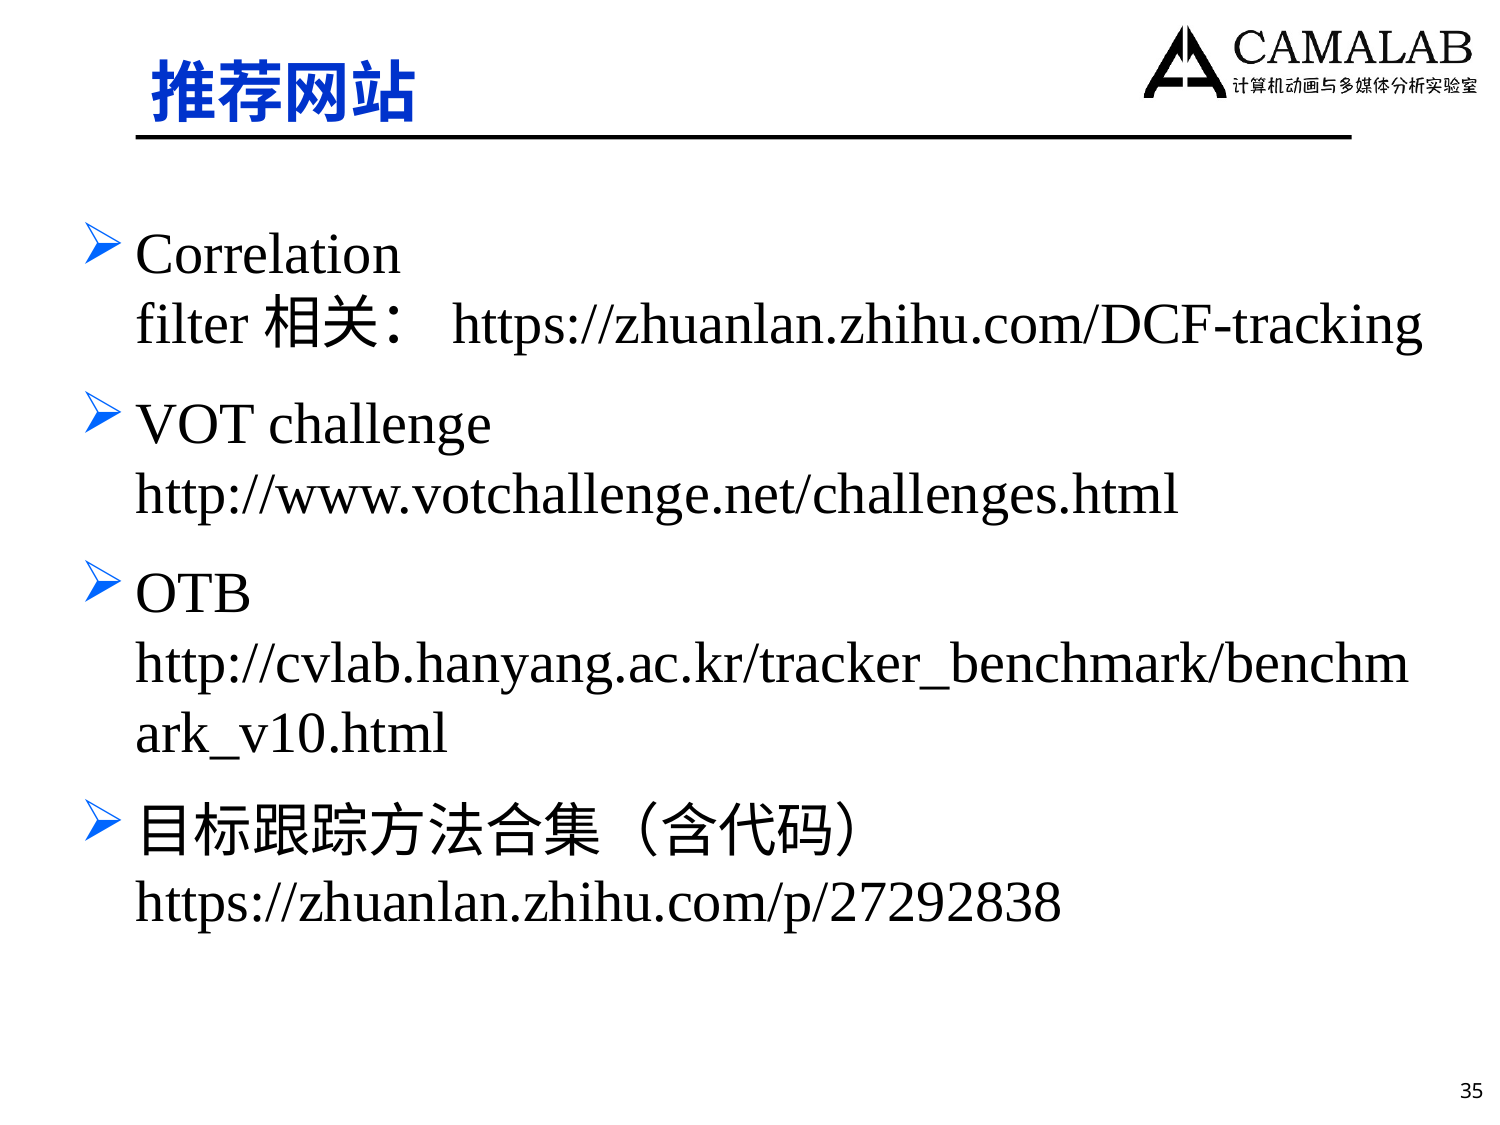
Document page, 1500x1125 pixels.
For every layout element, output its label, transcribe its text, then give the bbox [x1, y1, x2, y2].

list Correlation filter相关：https://zhuanlan.zhihu.com/DCF-tracking VOT challenge http://www.votchallenge.net/challenges.html OTB http://cvlab.hanyang.ac.kr/tracker_benchmark/benchmark_v10.html 目标跟踪方法合集（含代码） https://zhuanlan.zhihu.com/p/27292838 [64, 208, 1449, 1047]
title 推荐网站 [135, 42, 1353, 138]
picture [1139, 19, 1483, 106]
